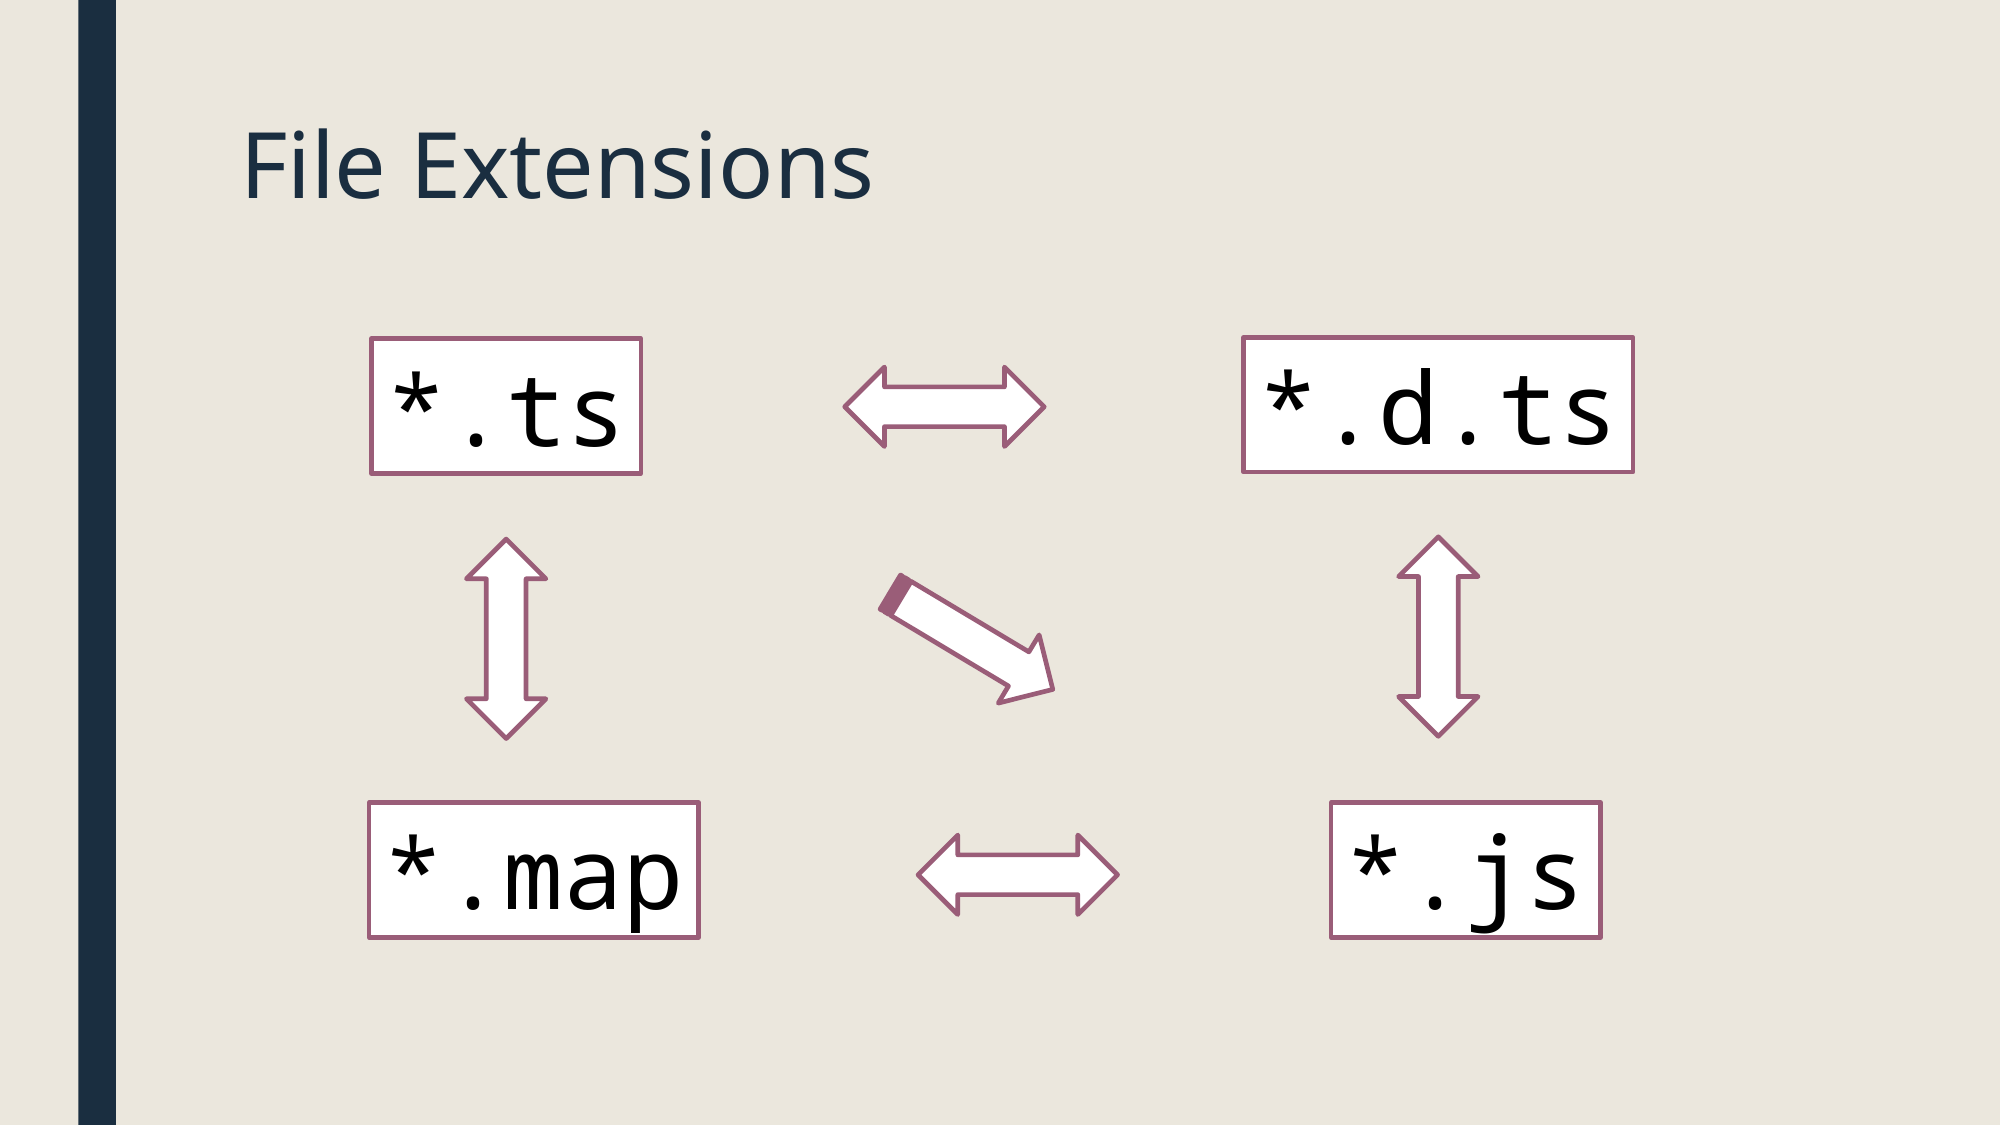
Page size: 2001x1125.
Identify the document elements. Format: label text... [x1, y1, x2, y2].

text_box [380, 337, 1620, 940]
title File Extensions [225, 112, 1800, 357]
